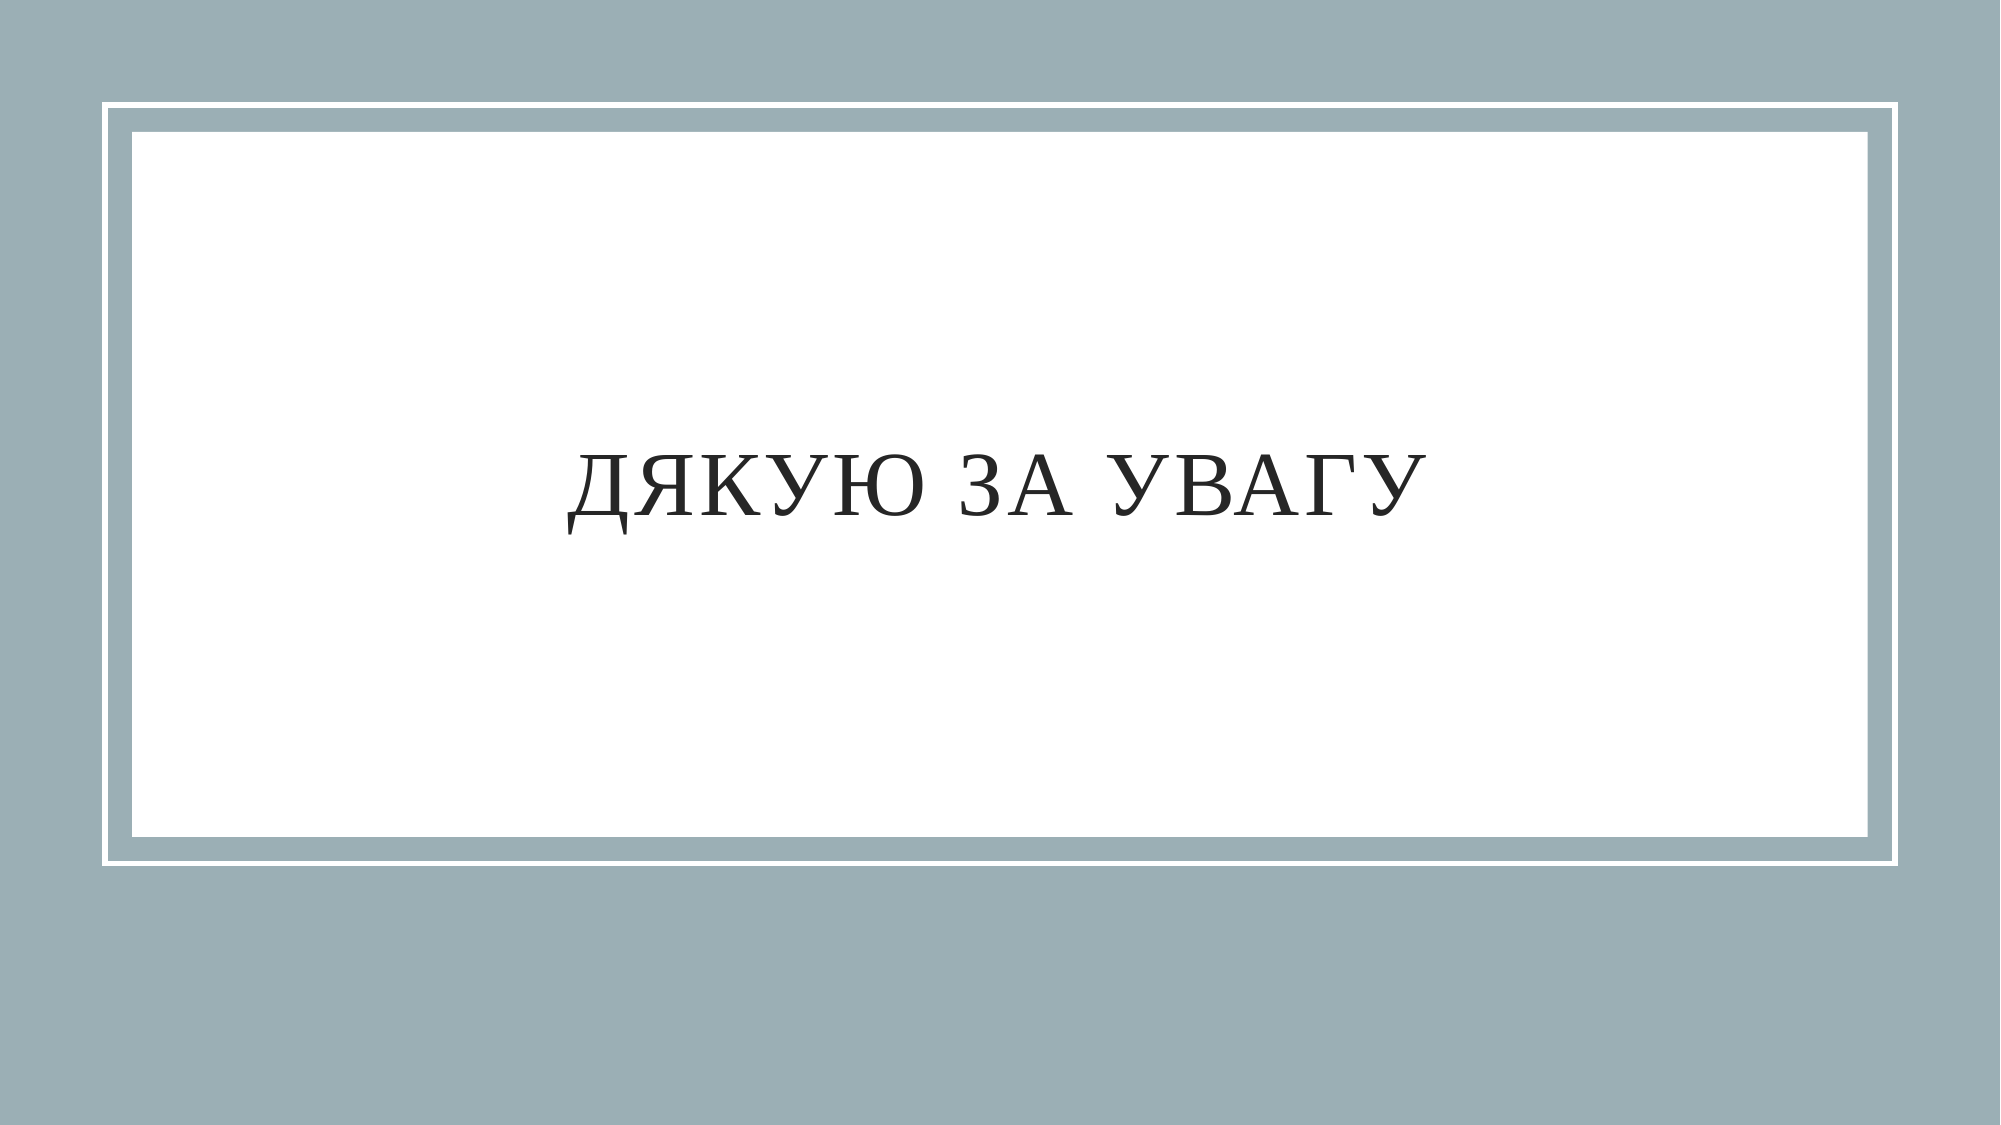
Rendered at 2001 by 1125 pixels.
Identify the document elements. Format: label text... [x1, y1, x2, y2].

text_box [131, 131, 1869, 838]
title ДЯКУЮ ЗА УВАГУ [205, 209, 1791, 762]
text_box [104, 104, 1896, 865]
